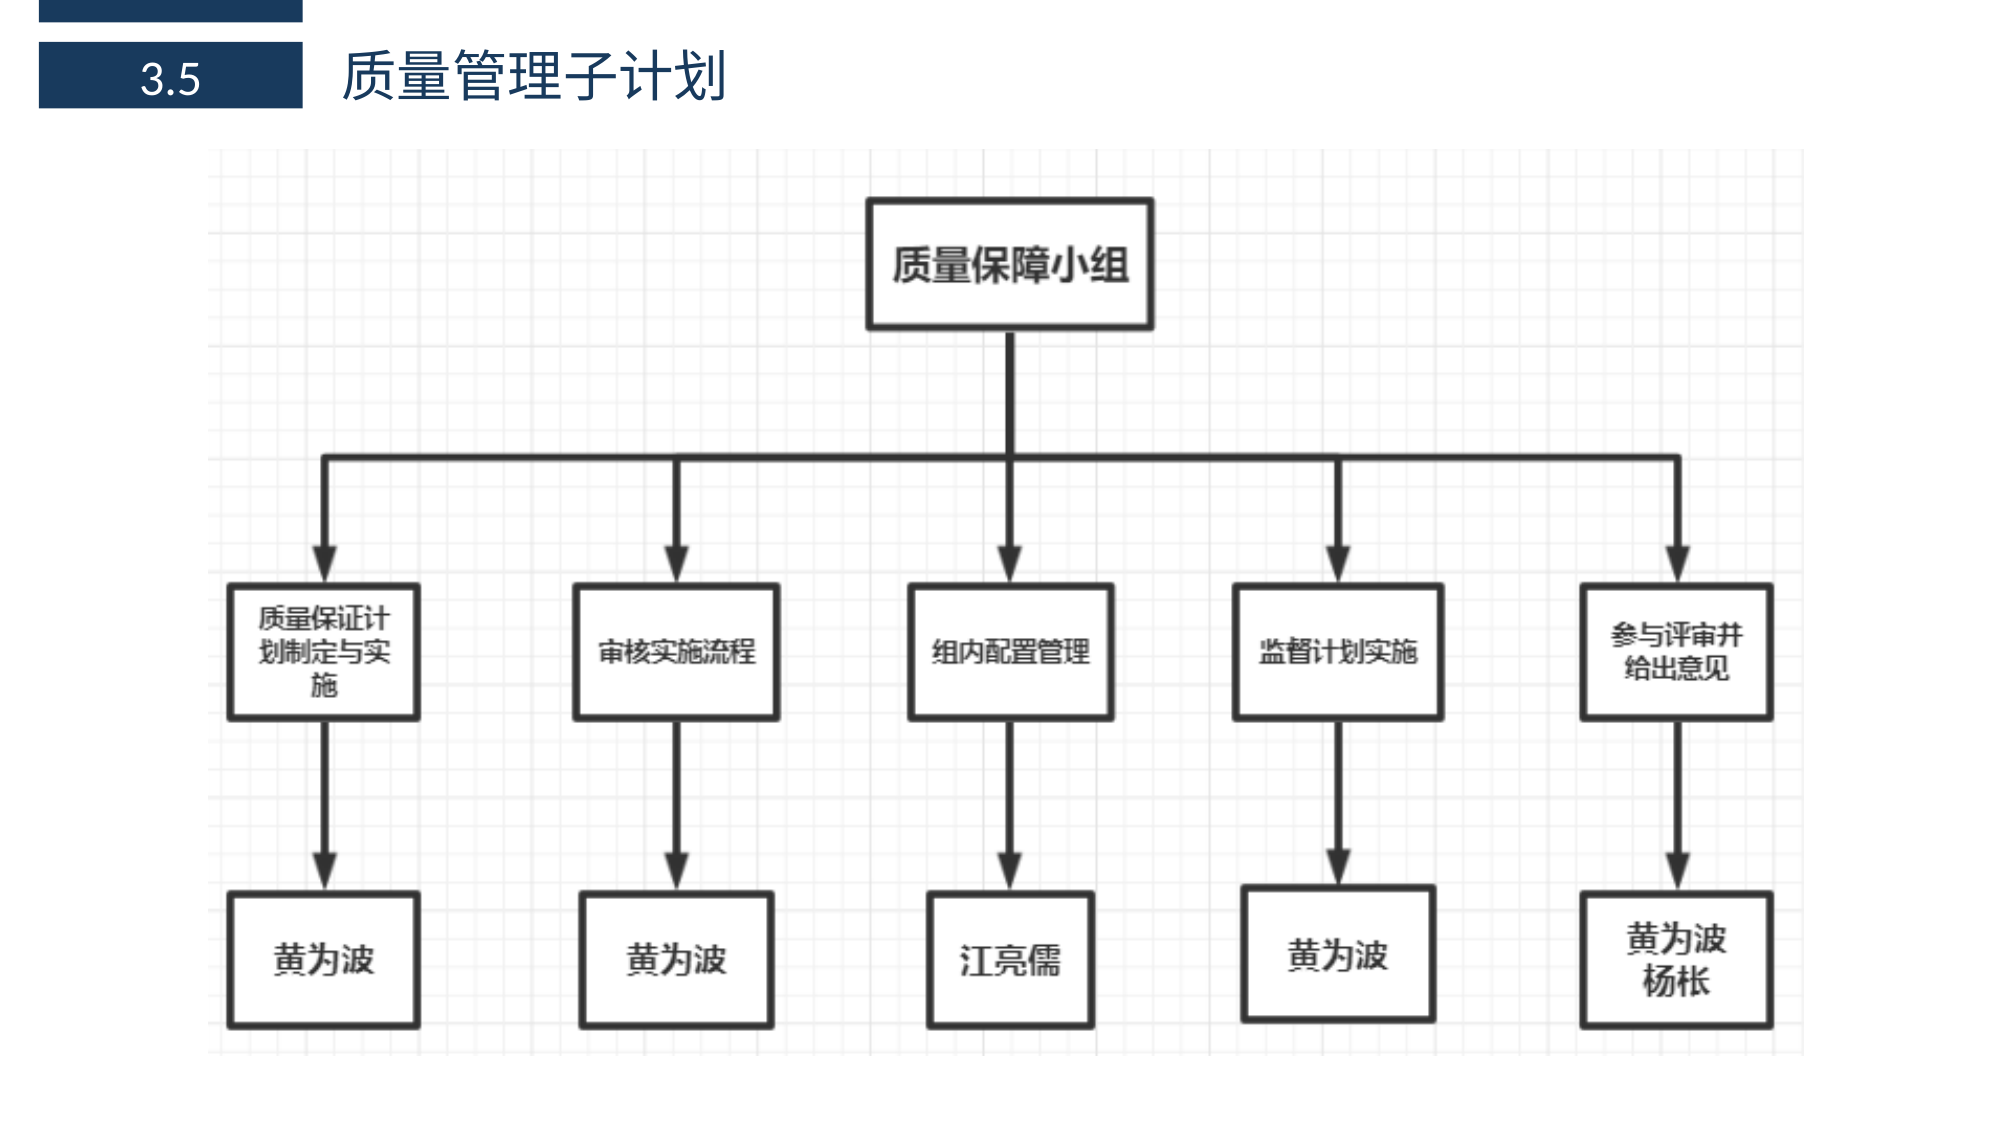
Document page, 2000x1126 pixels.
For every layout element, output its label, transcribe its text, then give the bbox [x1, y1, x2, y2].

text_box 3.5 [37, 40, 305, 111]
picture [208, 148, 1804, 1056]
text_box [37, 0, 305, 24]
text_box 质量管理子计划 [326, 33, 1320, 116]
